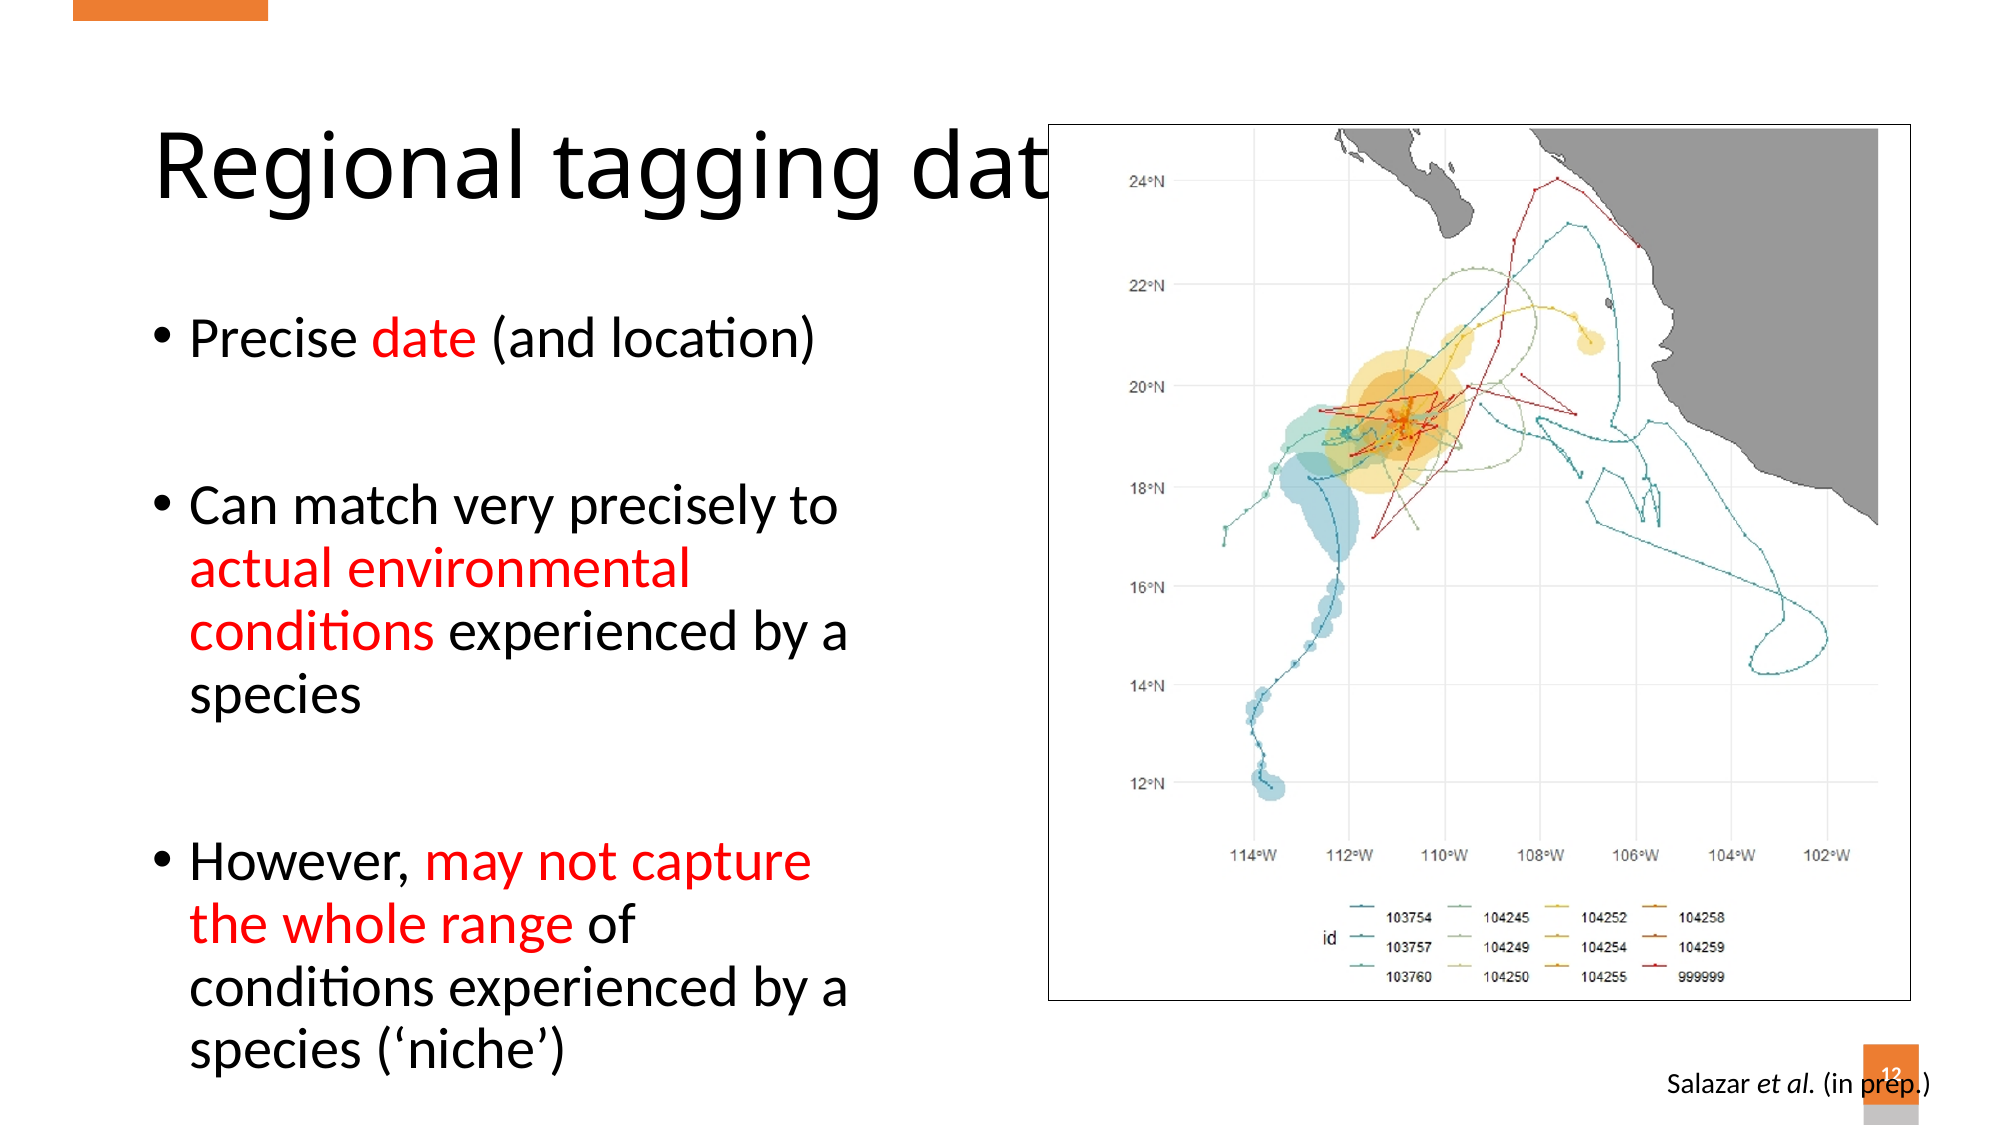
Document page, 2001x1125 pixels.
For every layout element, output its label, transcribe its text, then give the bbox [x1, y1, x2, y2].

title Regional tagging data [137, 59, 1863, 278]
list Precise date (and location) Can match very precisely to actual environmental conditions experienced by a species However, may not capture the whole range of conditions experienced by a species (‘niche’) [137, 299, 870, 1125]
picture [1047, 124, 1911, 1001]
text_box Salazar et al. (in prep.) [1652, 1057, 2000, 1108]
